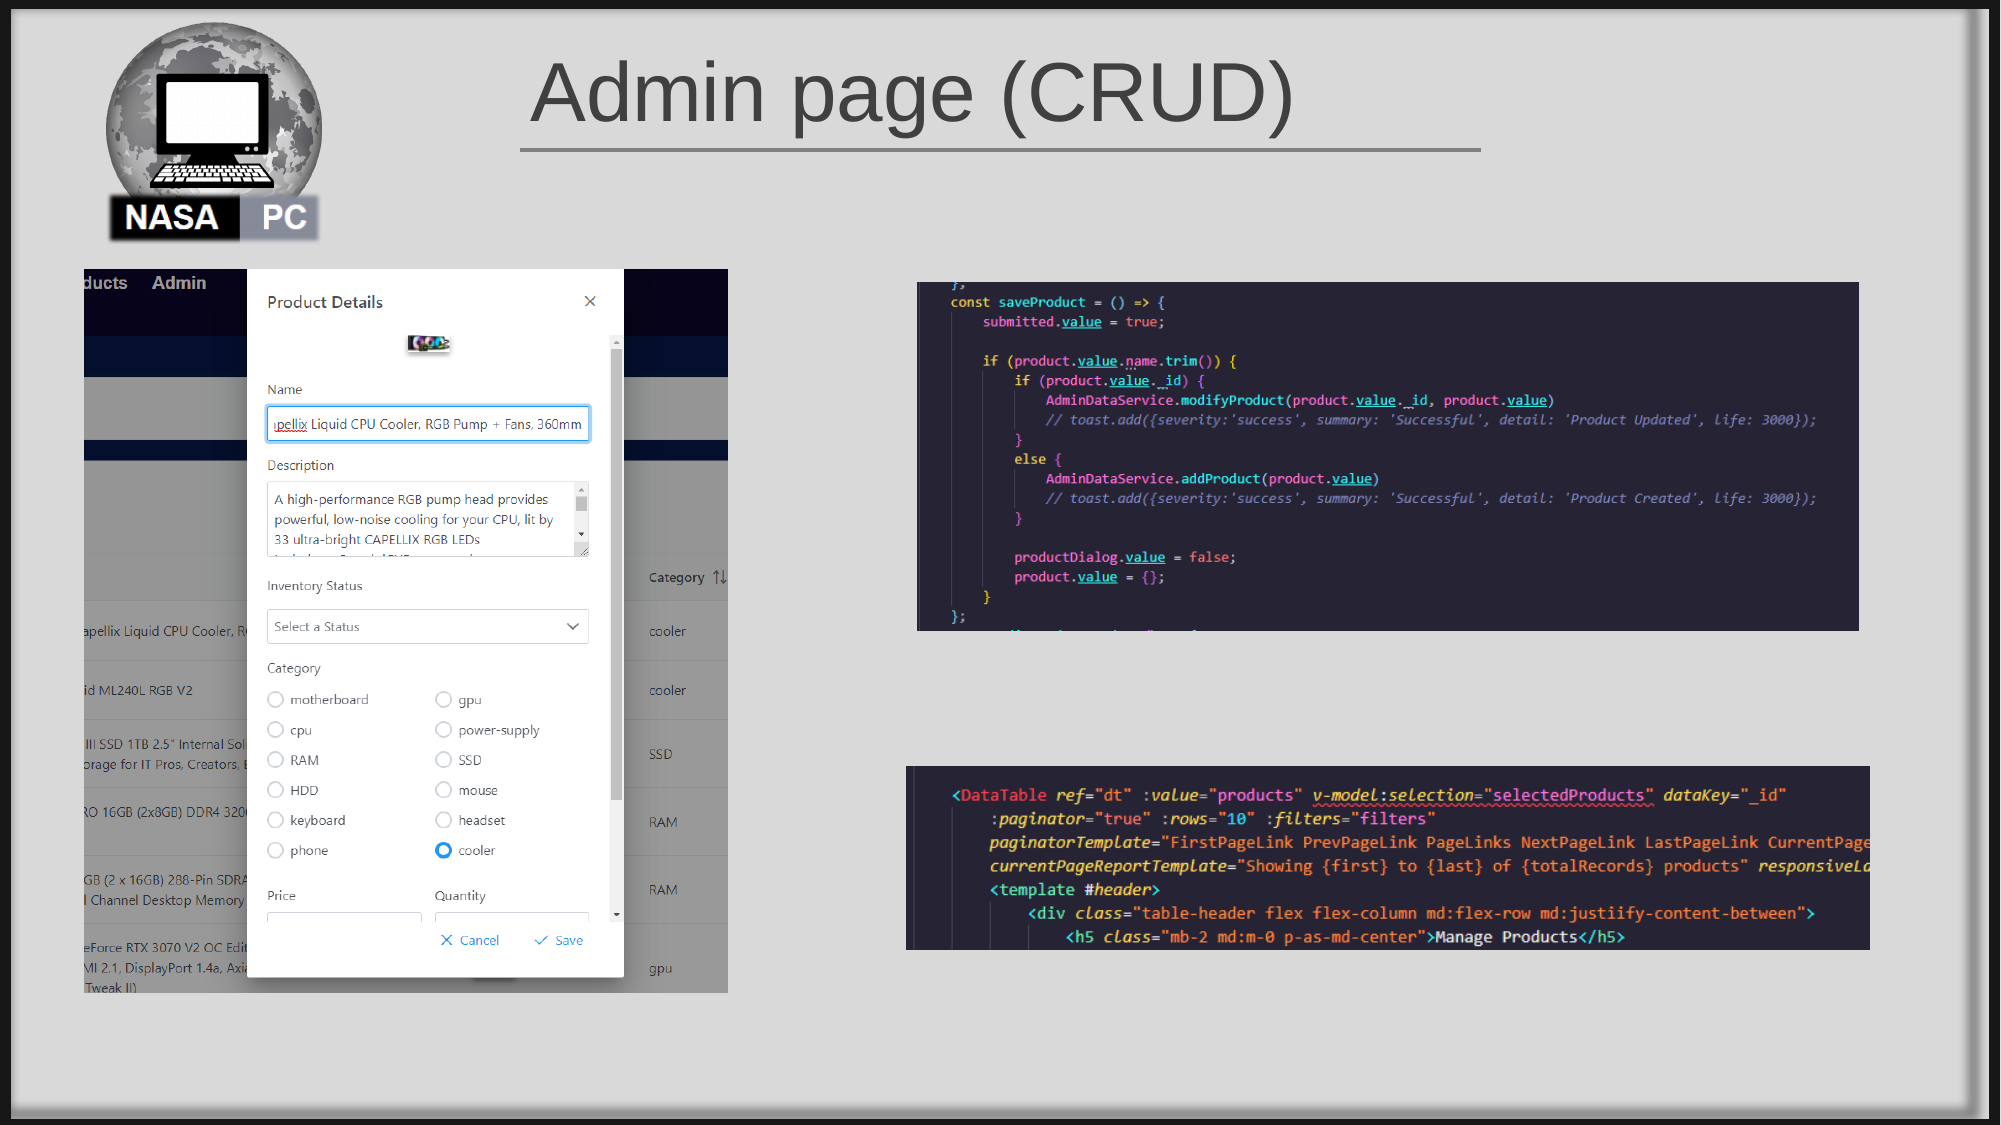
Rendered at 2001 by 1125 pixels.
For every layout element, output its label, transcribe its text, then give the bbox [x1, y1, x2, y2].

picture [917, 282, 1859, 631]
picture [84, 269, 728, 993]
title Admin page (CRUD) [249, 11, 1750, 150]
picture [106, 22, 322, 238]
picture [906, 766, 1870, 950]
